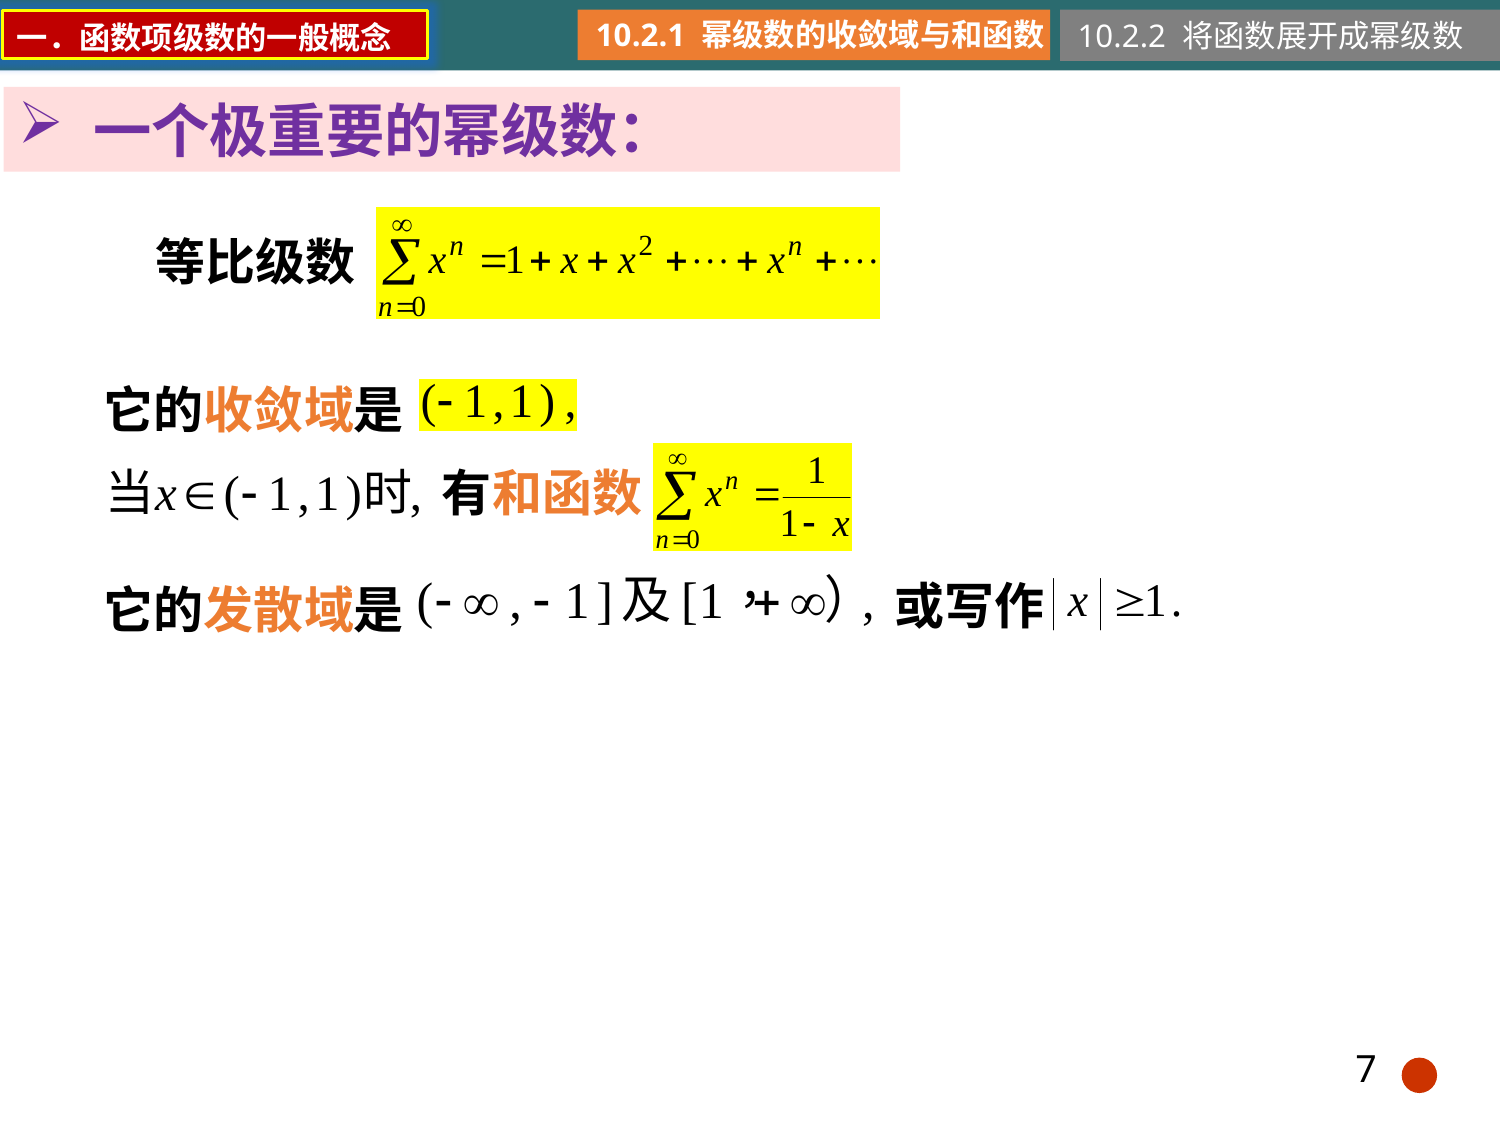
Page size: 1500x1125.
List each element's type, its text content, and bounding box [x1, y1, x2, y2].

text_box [375, 207, 880, 319]
text_box 一．函数项级数的一般概念 [2, 10, 428, 59]
text_box ☆例6. 求级数 的和函数. [0, 5, 433, 65]
text_box 或写作 [879, 567, 1075, 638]
text_box 10.2.2 将函数展开成幂级数 [1060, 8, 1481, 57]
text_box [418, 379, 578, 431]
slide_number 7 [1340, 1037, 1481, 1113]
text_box 10.2.1 幂级数的收敛域与和函数 [580, 7, 1061, 55]
text_box 一个极重要的幂级数： [2, 85, 902, 173]
text_box [1059, 8, 1500, 62]
text_box [1401, 1057, 1438, 1094]
text_box 它的发散域是 [89, 570, 459, 634]
text_box [0, 0, 438, 70]
text_box 有和函数 [427, 453, 648, 525]
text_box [1050, 573, 1182, 633]
text_box [576, 9, 1051, 61]
text_box 等比级数 [140, 222, 375, 296]
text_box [653, 442, 853, 552]
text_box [109, 466, 431, 525]
text_box 它的收敛域是 [89, 370, 428, 434]
text_box [438, 0, 1500, 71]
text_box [414, 573, 876, 633]
